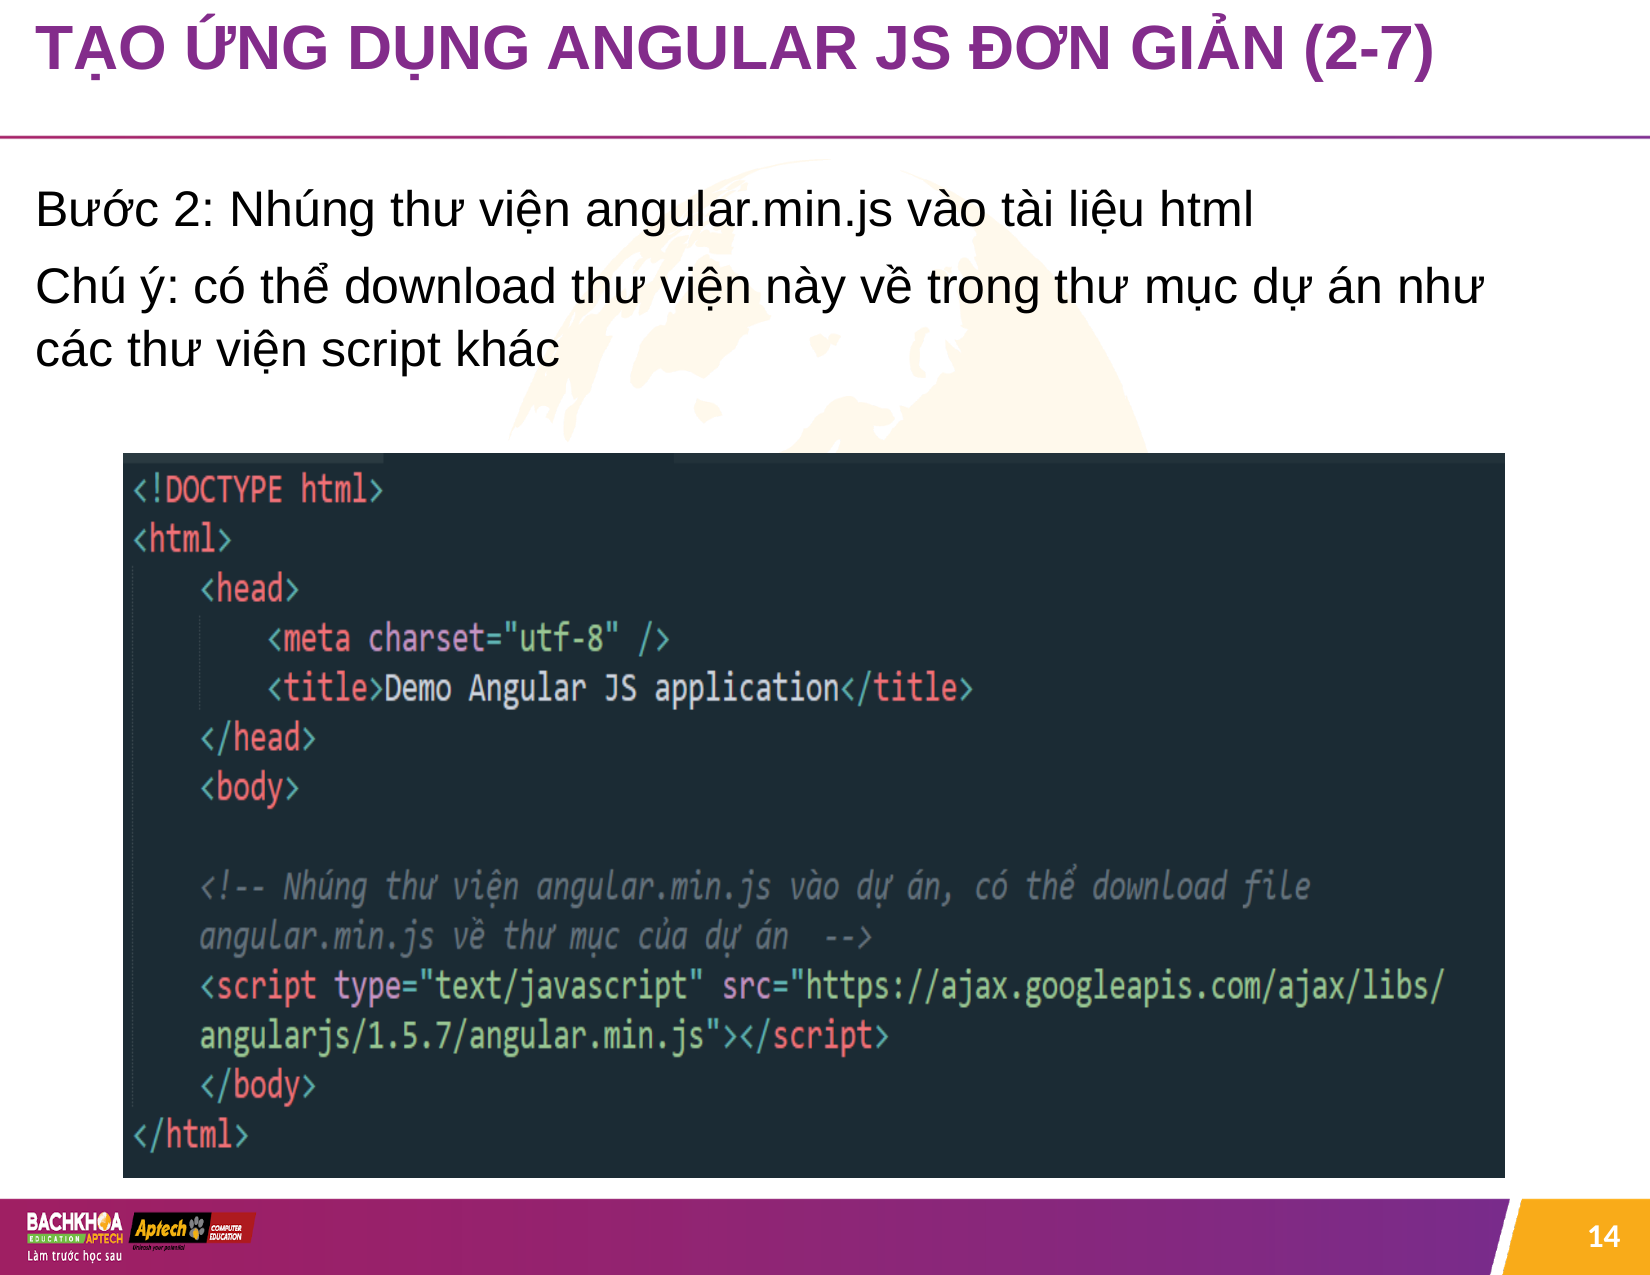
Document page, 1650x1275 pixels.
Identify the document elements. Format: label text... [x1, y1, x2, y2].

picture [0, 0, 1650, 1275]
text_box Bước 2: Nhúng thư viện angular.min.js vào tài liệu html Chú ý: có thể download thư viện này về trong thư mục dự án như các thư viện script khác [20, 165, 1563, 1120]
slide_number 14 [1567, 1200, 1640, 1269]
text_box TẠO ỨNG DỤNG ANGULAR JS ĐƠN GIẢN (2-7) [20, 0, 1545, 103]
